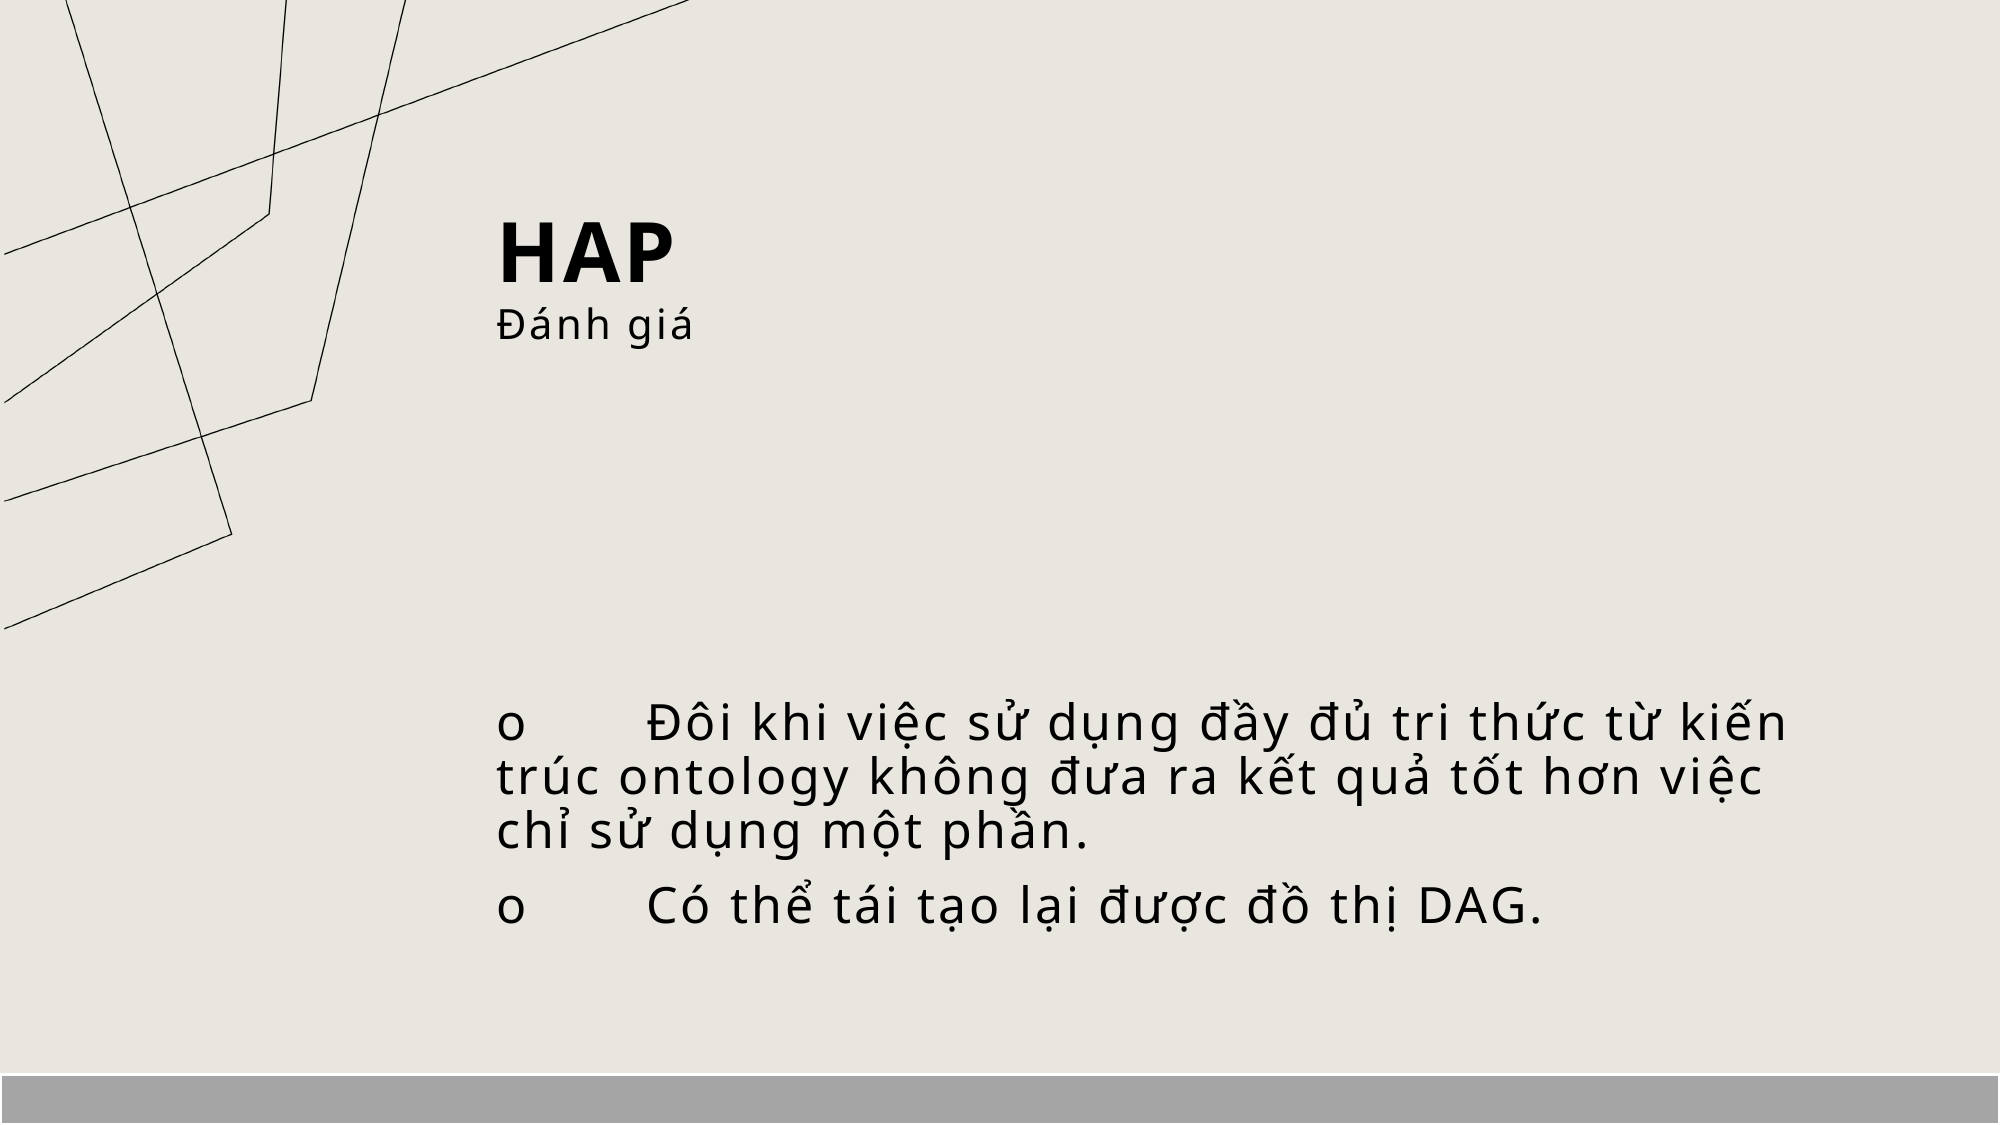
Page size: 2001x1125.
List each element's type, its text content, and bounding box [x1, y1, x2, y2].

title HAP [481, 146, 1863, 364]
list o Đôi khi việc sử dụng đầy đủ tri thức từ kiến trúc ontology không đưa ra kết quả tốt hơn việc chỉ sử dụng một phần. o Có thể tái tạo lại được đồ thị DAG. [481, 455, 1812, 1017]
text_box Đánh giá [481, 279, 1830, 422]
text_box [0, 1073, 2000, 1125]
picture [4, 0, 721, 642]
